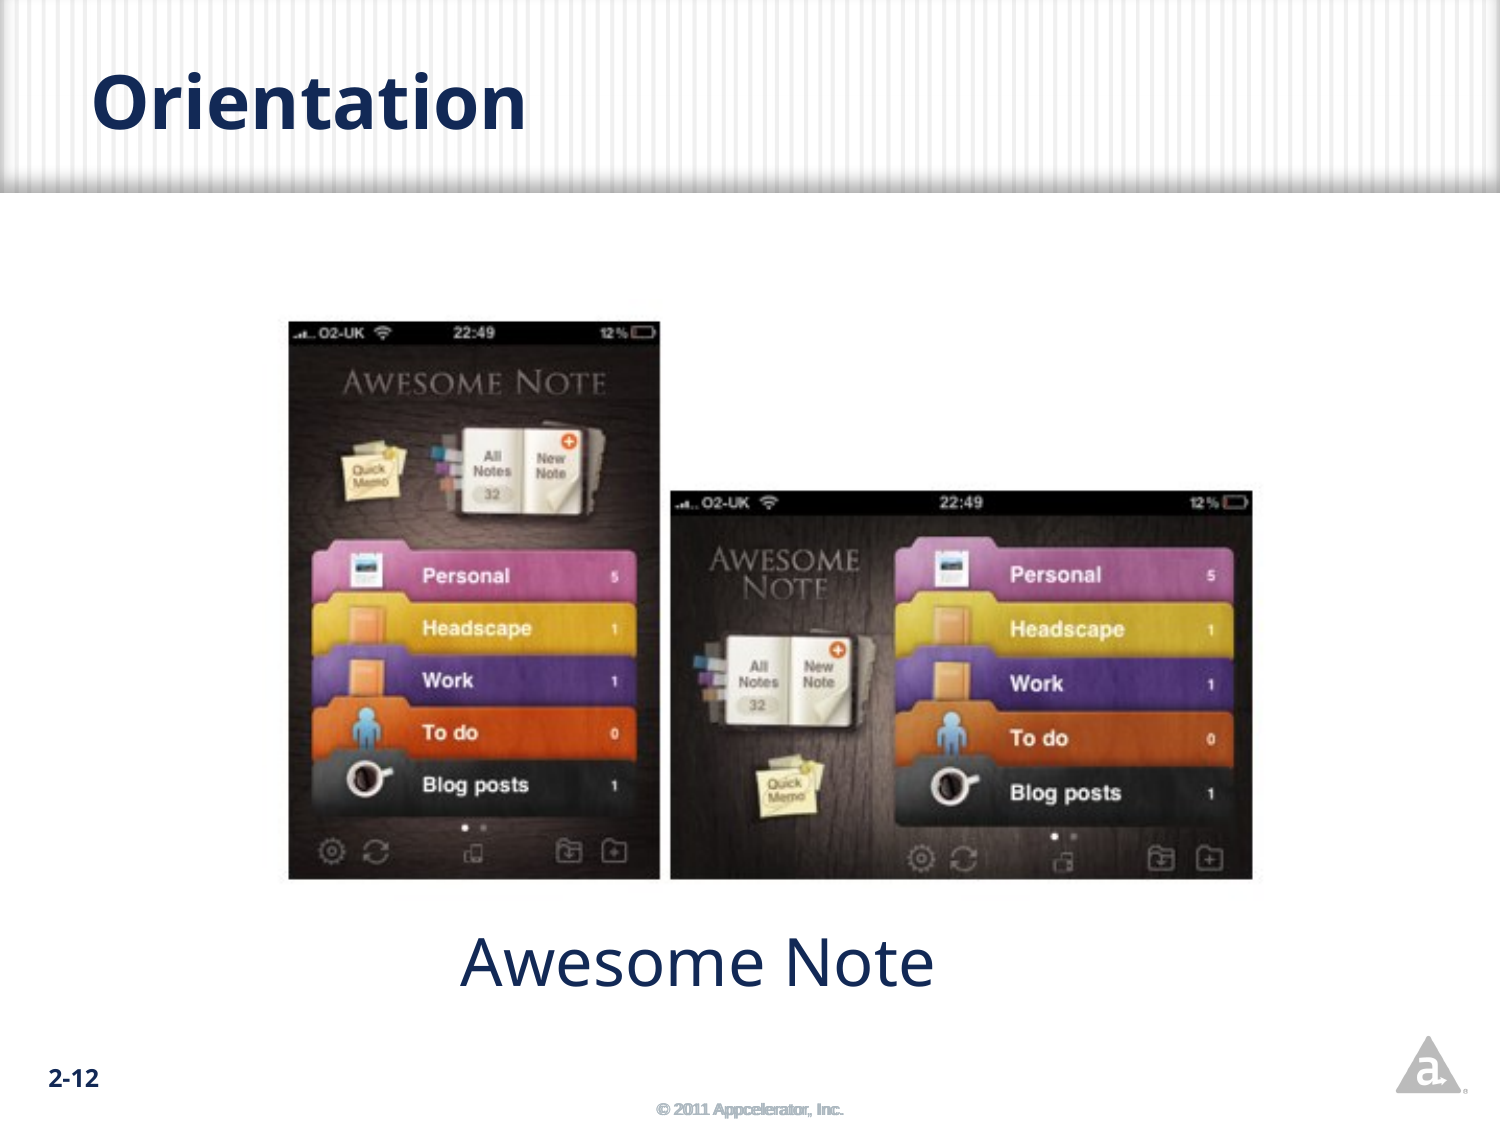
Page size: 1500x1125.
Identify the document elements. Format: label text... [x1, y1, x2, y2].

text_box Awesome Note [445, 913, 952, 1008]
text_box © 2011 Appcelerator, Inc. [512, 1098, 992, 1120]
picture [0, 0, 1500, 194]
picture [262, 299, 1278, 905]
picture [1394, 1035, 1469, 1095]
slide_number 2-12 [33, 1050, 384, 1110]
